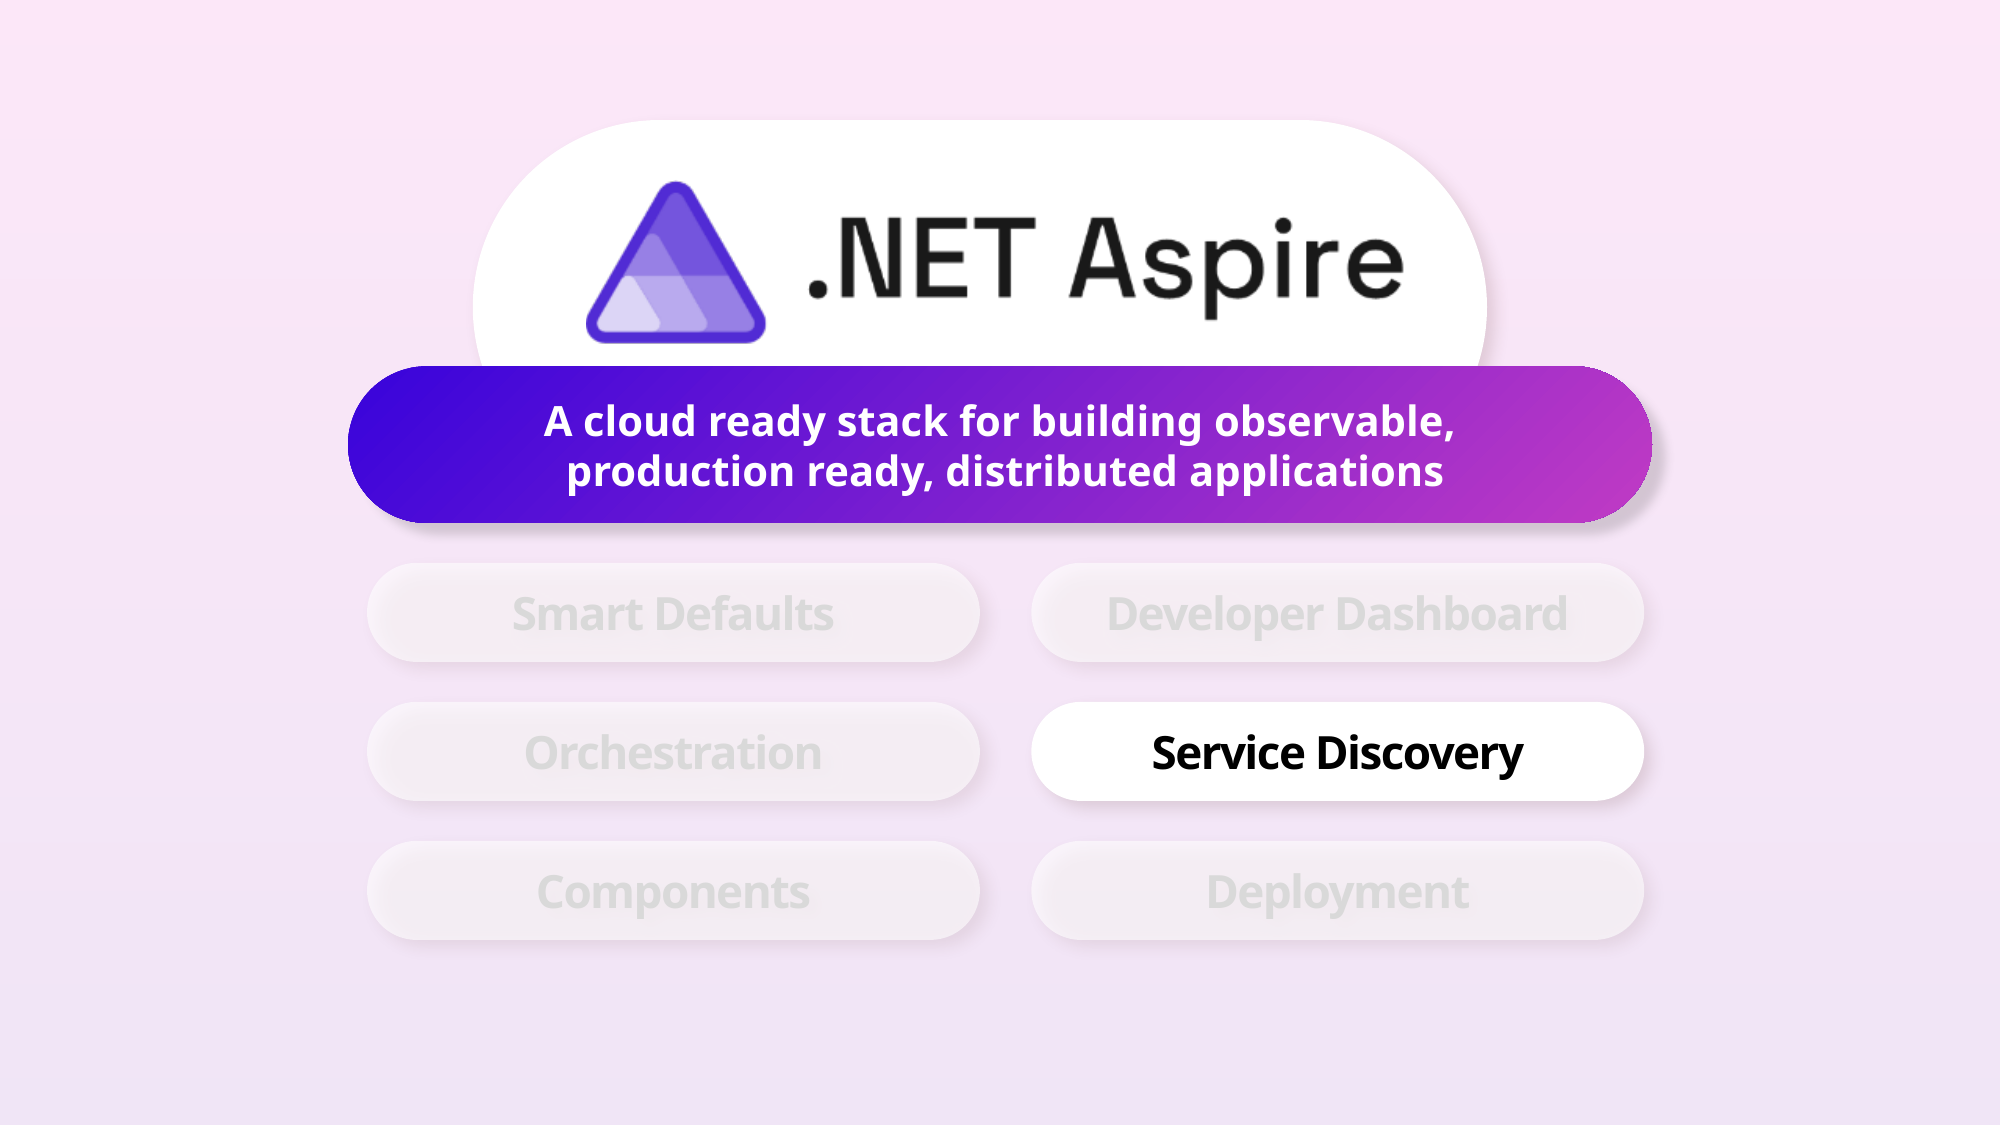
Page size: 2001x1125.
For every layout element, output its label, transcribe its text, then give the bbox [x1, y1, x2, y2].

text_box [1477, 246, 1488, 366]
text_box Components [367, 840, 980, 940]
text_box Developer Dashboard [1031, 562, 1645, 662]
text_box Deployment [1031, 840, 1645, 940]
text_box Orchestration [367, 701, 980, 801]
text_box A cloud ready stack for building observable, production ready, distributed applications [348, 366, 1653, 523]
picture [585, 156, 1477, 397]
text_box Service Discovery [1031, 701, 1645, 801]
text_box [472, 120, 1411, 366]
text_box Smart Defaults [367, 562, 980, 662]
